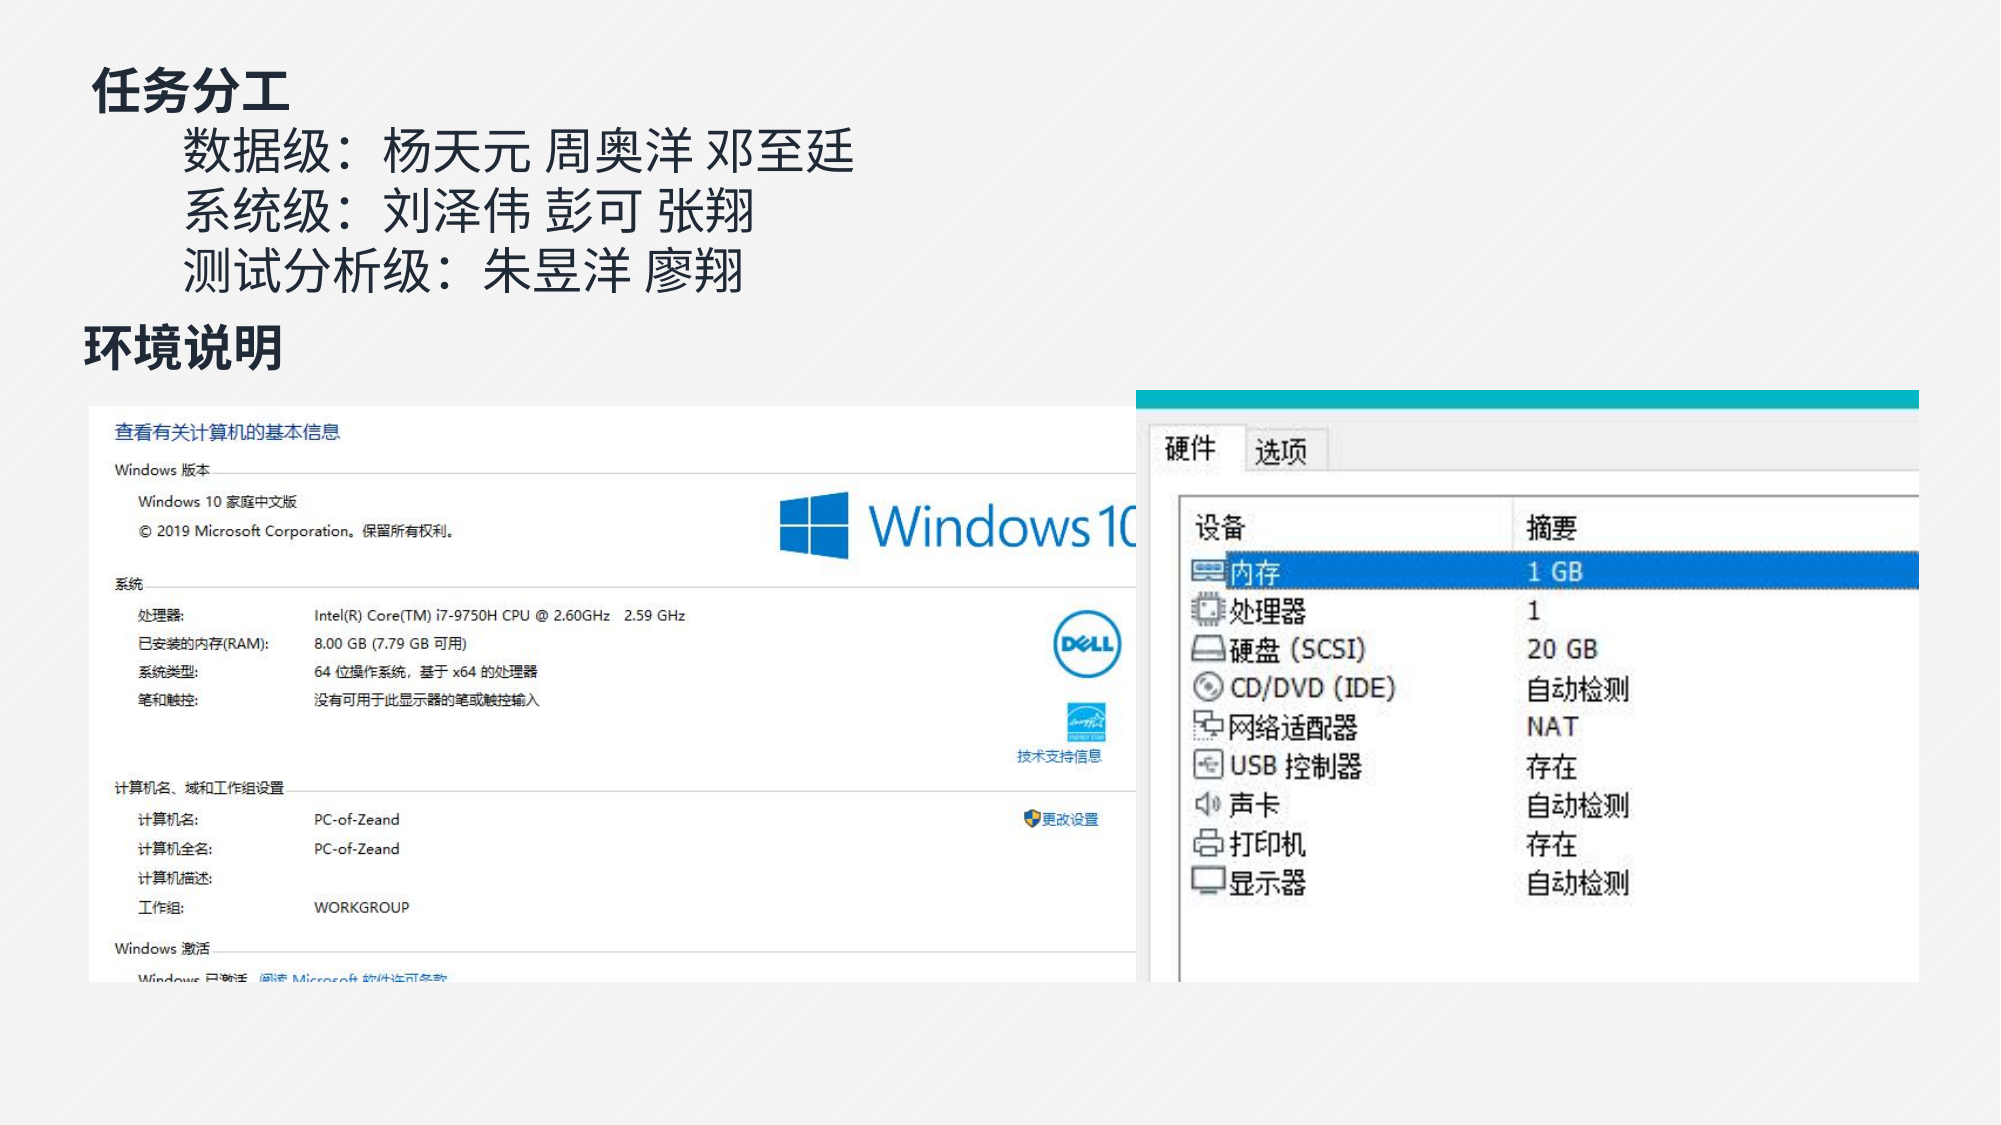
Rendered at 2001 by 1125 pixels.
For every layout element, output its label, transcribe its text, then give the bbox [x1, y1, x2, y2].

text_box 任务分工 数据级：杨天元 周奥洋 邓至廷 系统级：刘泽伟 彭可 张翔 测试分析级：朱昱洋 廖翔 [76, 51, 871, 307]
picture [89, 390, 1919, 982]
text_box 环境说明 [68, 309, 299, 385]
